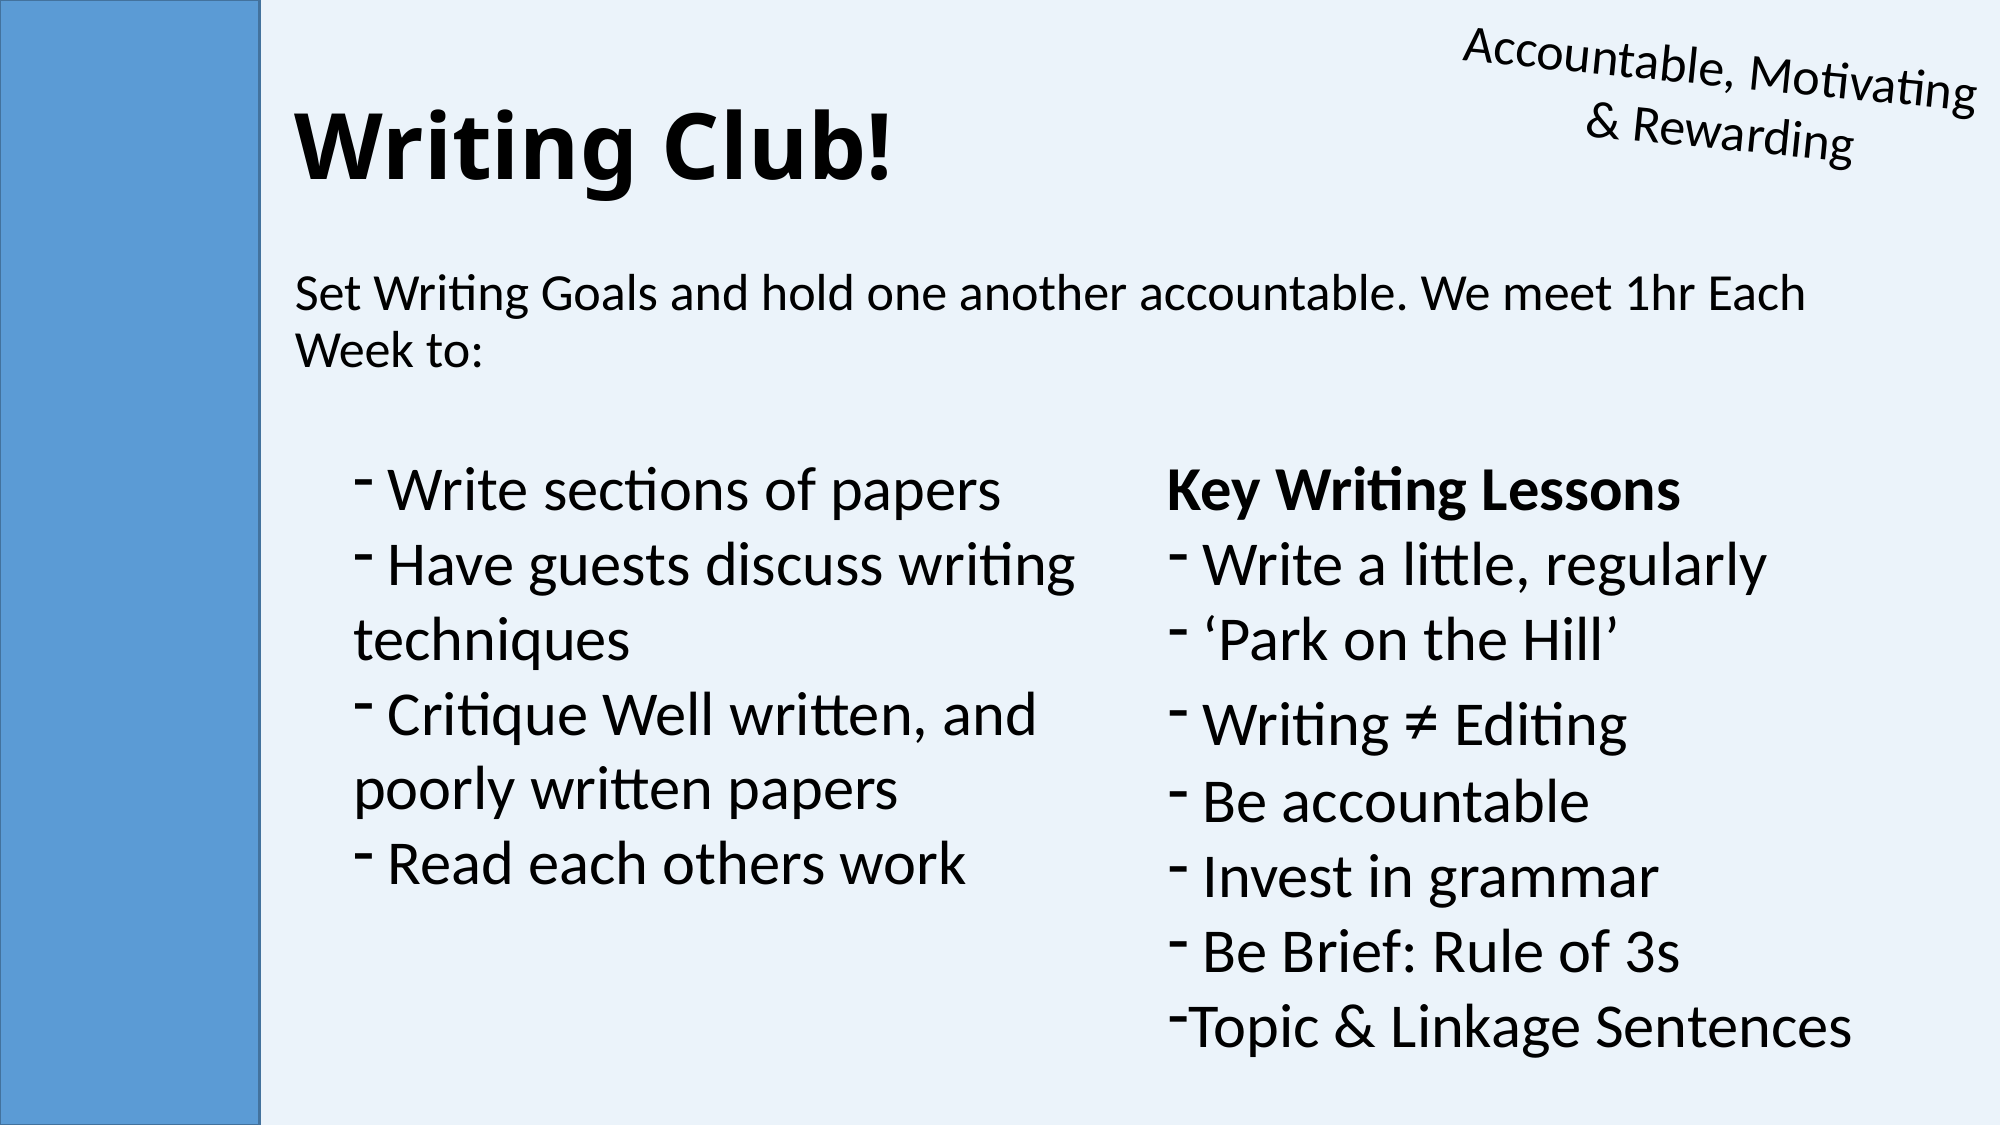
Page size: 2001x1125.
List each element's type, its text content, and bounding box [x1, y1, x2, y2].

list Set Writing Goals and hold one another accountable. We meet 1hr Each Week to: [279, 258, 1883, 1070]
text_box Accountable, Motivating & Rewarding [1439, 0, 1997, 195]
title Writing Club! [279, 41, 2000, 259]
text_box Key Writing Lessons Write a little, regularly ‘Park on the Hill’ Writing ≠ Editing Be accountable Invest in grammar Be Brief: Rule of 3s Topic & Linkage Sentences [1153, 440, 1870, 1113]
text_box [0, 0, 261, 1125]
text_box Write sections of papers Have guests discuss writing techniques Critique Well written, and poorly written papers Read each others work [338, 440, 1093, 950]
